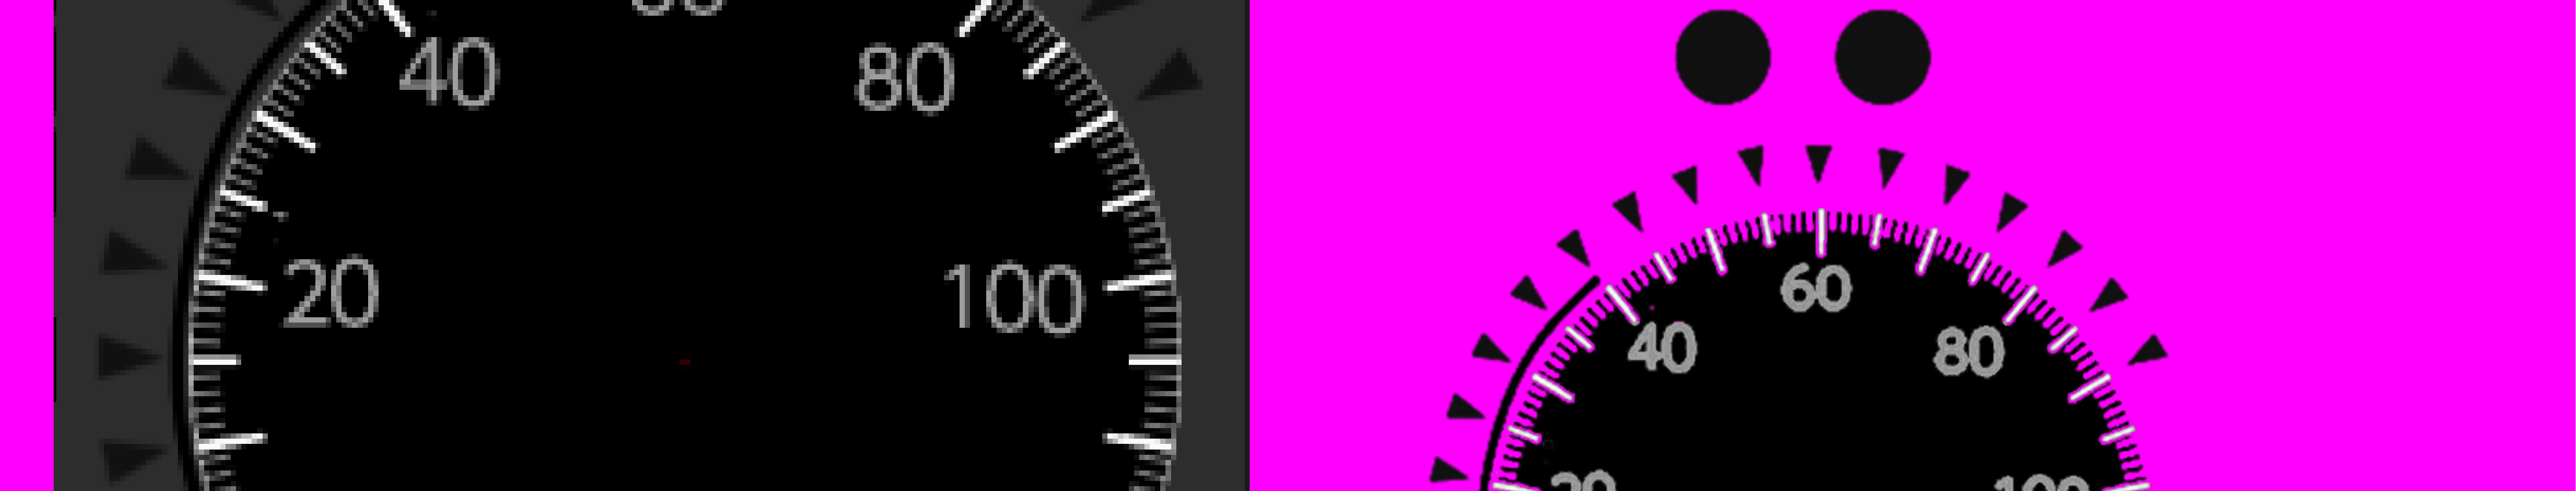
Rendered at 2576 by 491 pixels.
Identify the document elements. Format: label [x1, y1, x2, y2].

picture [1397, 0, 2201, 491]
picture [53, 0, 1250, 491]
